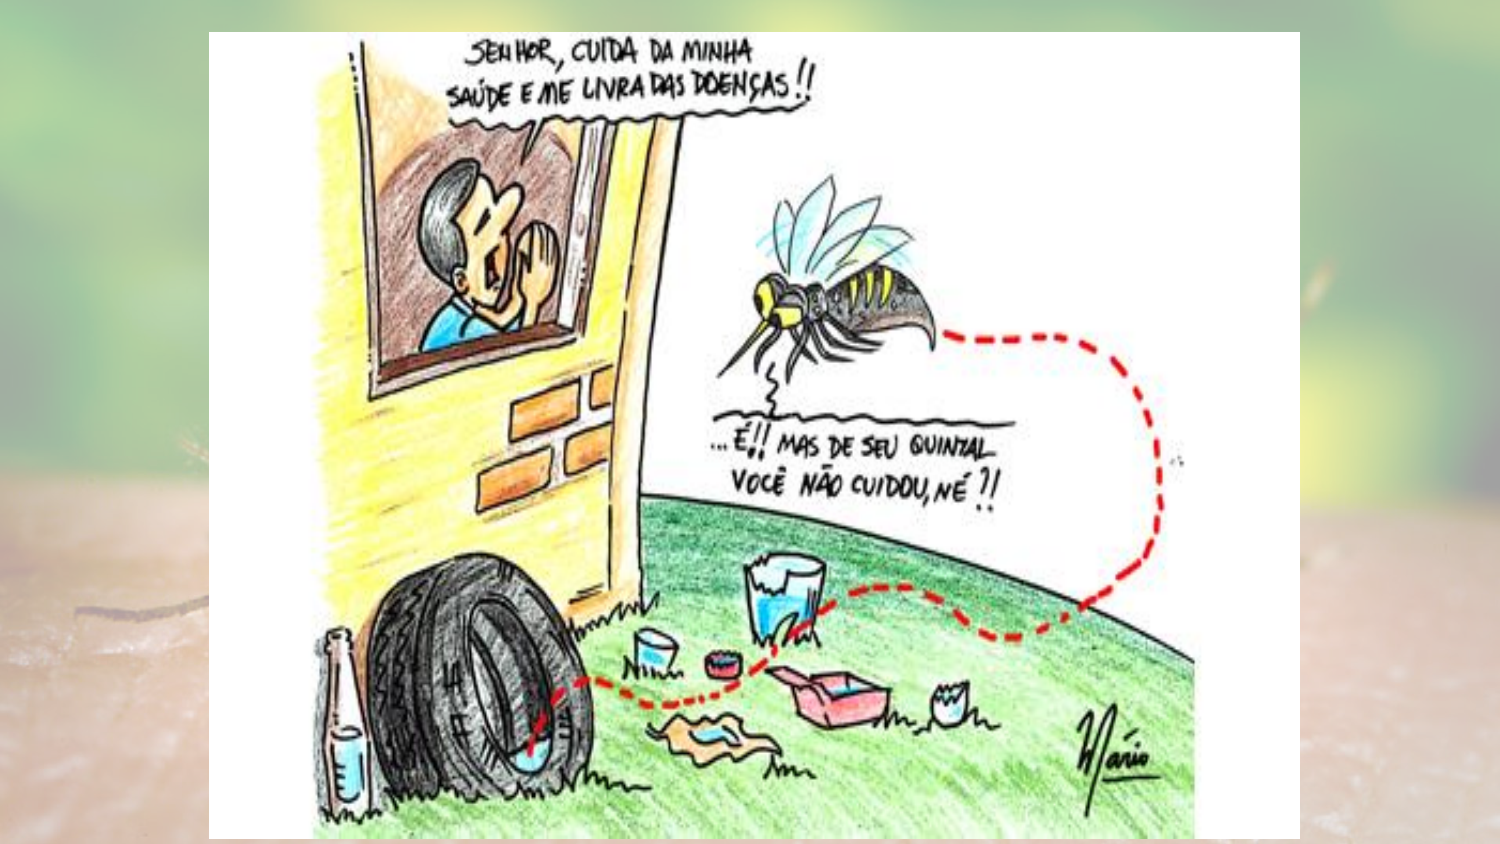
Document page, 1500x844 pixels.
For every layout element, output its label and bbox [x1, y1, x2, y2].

picture [209, 31, 1300, 839]
